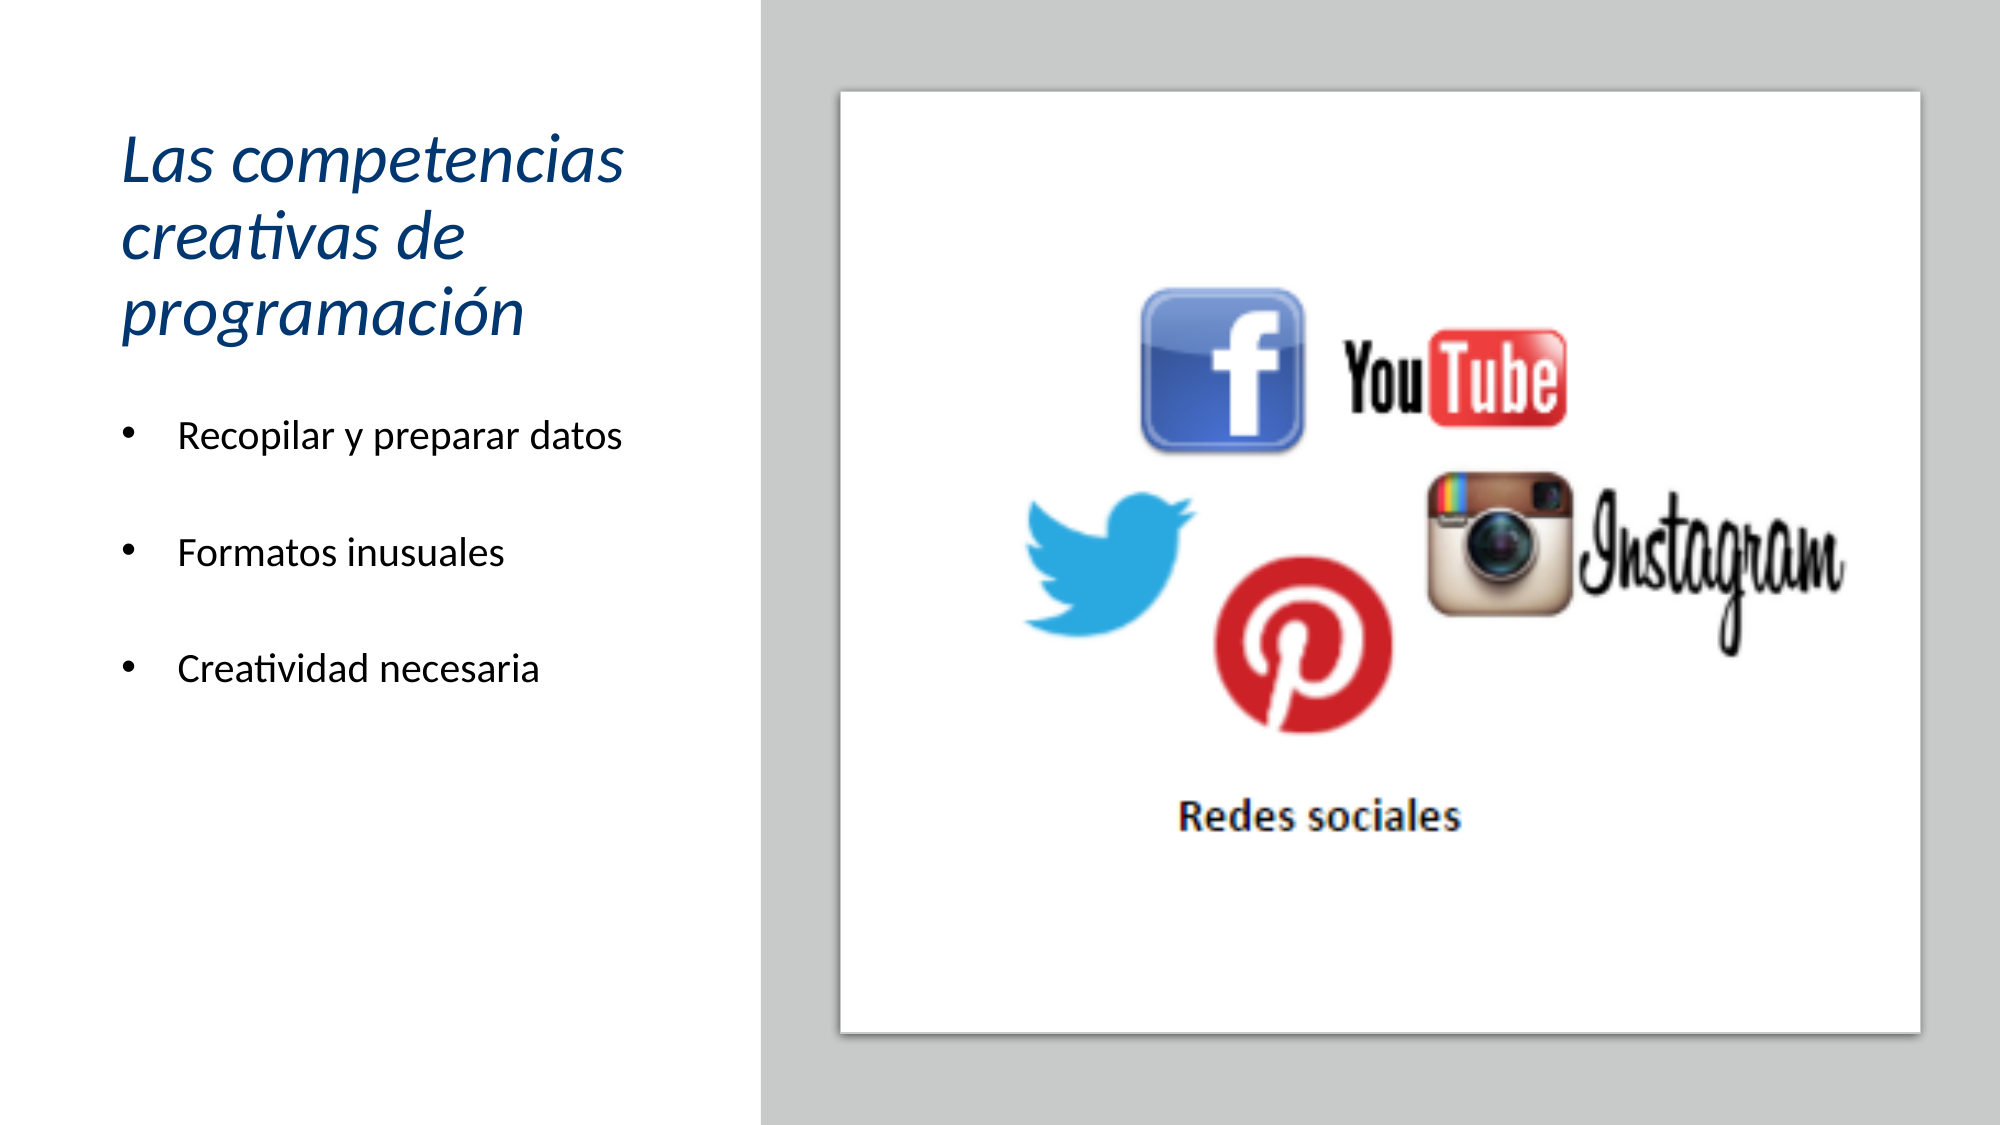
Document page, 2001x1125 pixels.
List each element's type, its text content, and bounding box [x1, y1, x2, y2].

title Las competencias creativas de programación [106, 103, 682, 370]
text_box [838, 89, 1923, 1035]
text_box [759, 0, 2000, 1125]
picture [886, 232, 1875, 893]
list Recopilar y preparar datos Formatos inusuales Creatividad necesaria [106, 399, 682, 1021]
